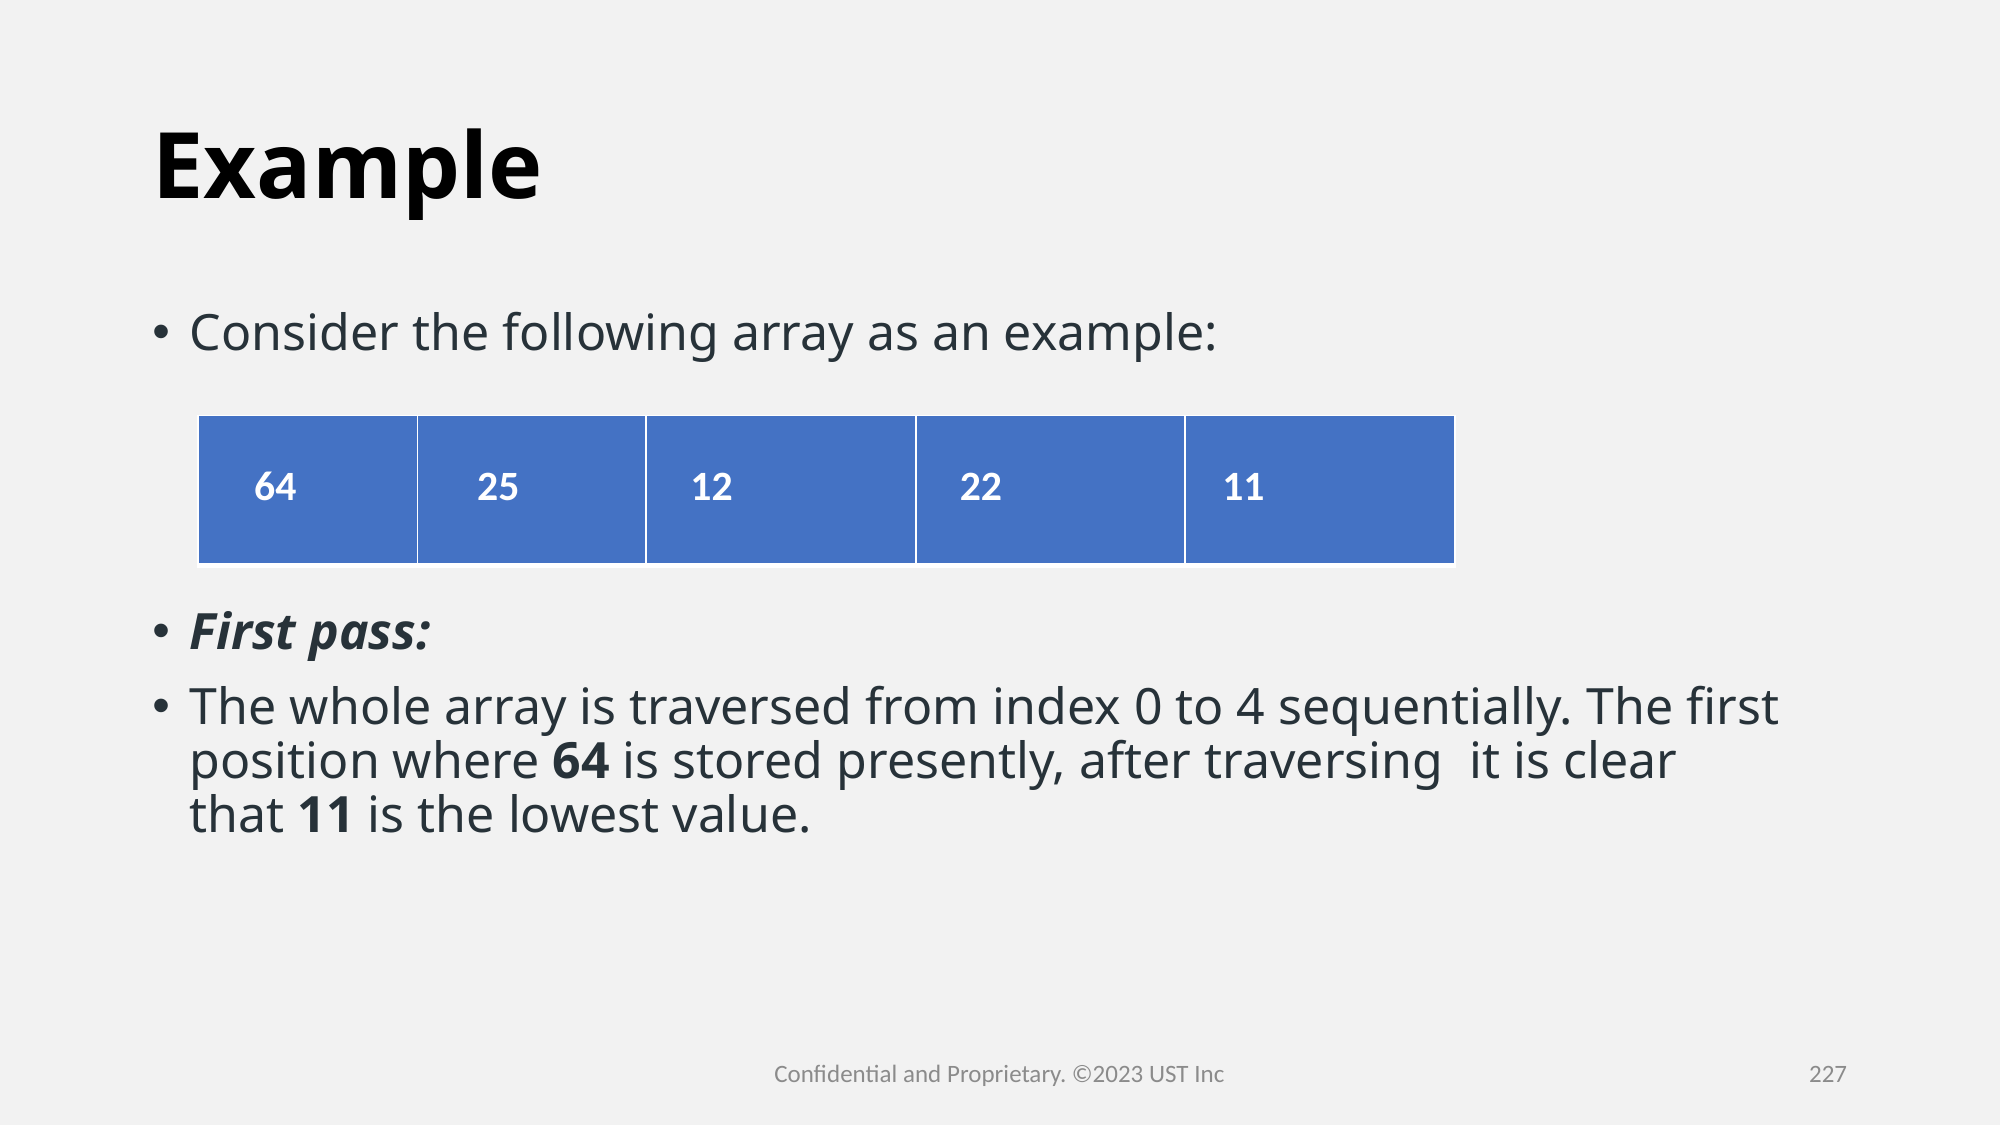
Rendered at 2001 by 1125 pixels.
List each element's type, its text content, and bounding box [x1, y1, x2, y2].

title Example [137, 59, 1863, 278]
table_header 22 [917, 416, 1184, 563]
table_header 64 [199, 416, 417, 563]
table_header 25 [418, 416, 645, 563]
footer Confidential and Proprietary. ©2023 UST Inc [662, 1042, 1338, 1103]
table_header 12 [647, 416, 915, 563]
list Consider the following array as an example: First pass: The whole array is traversed from index 0 to 4 sequentially. The first position where 64 is stored presently, after traversing it is clear that 11 is the lowest value. [137, 299, 1863, 1014]
slide_number 227 [1412, 1042, 1863, 1103]
table_header 11 [1186, 416, 1454, 563]
